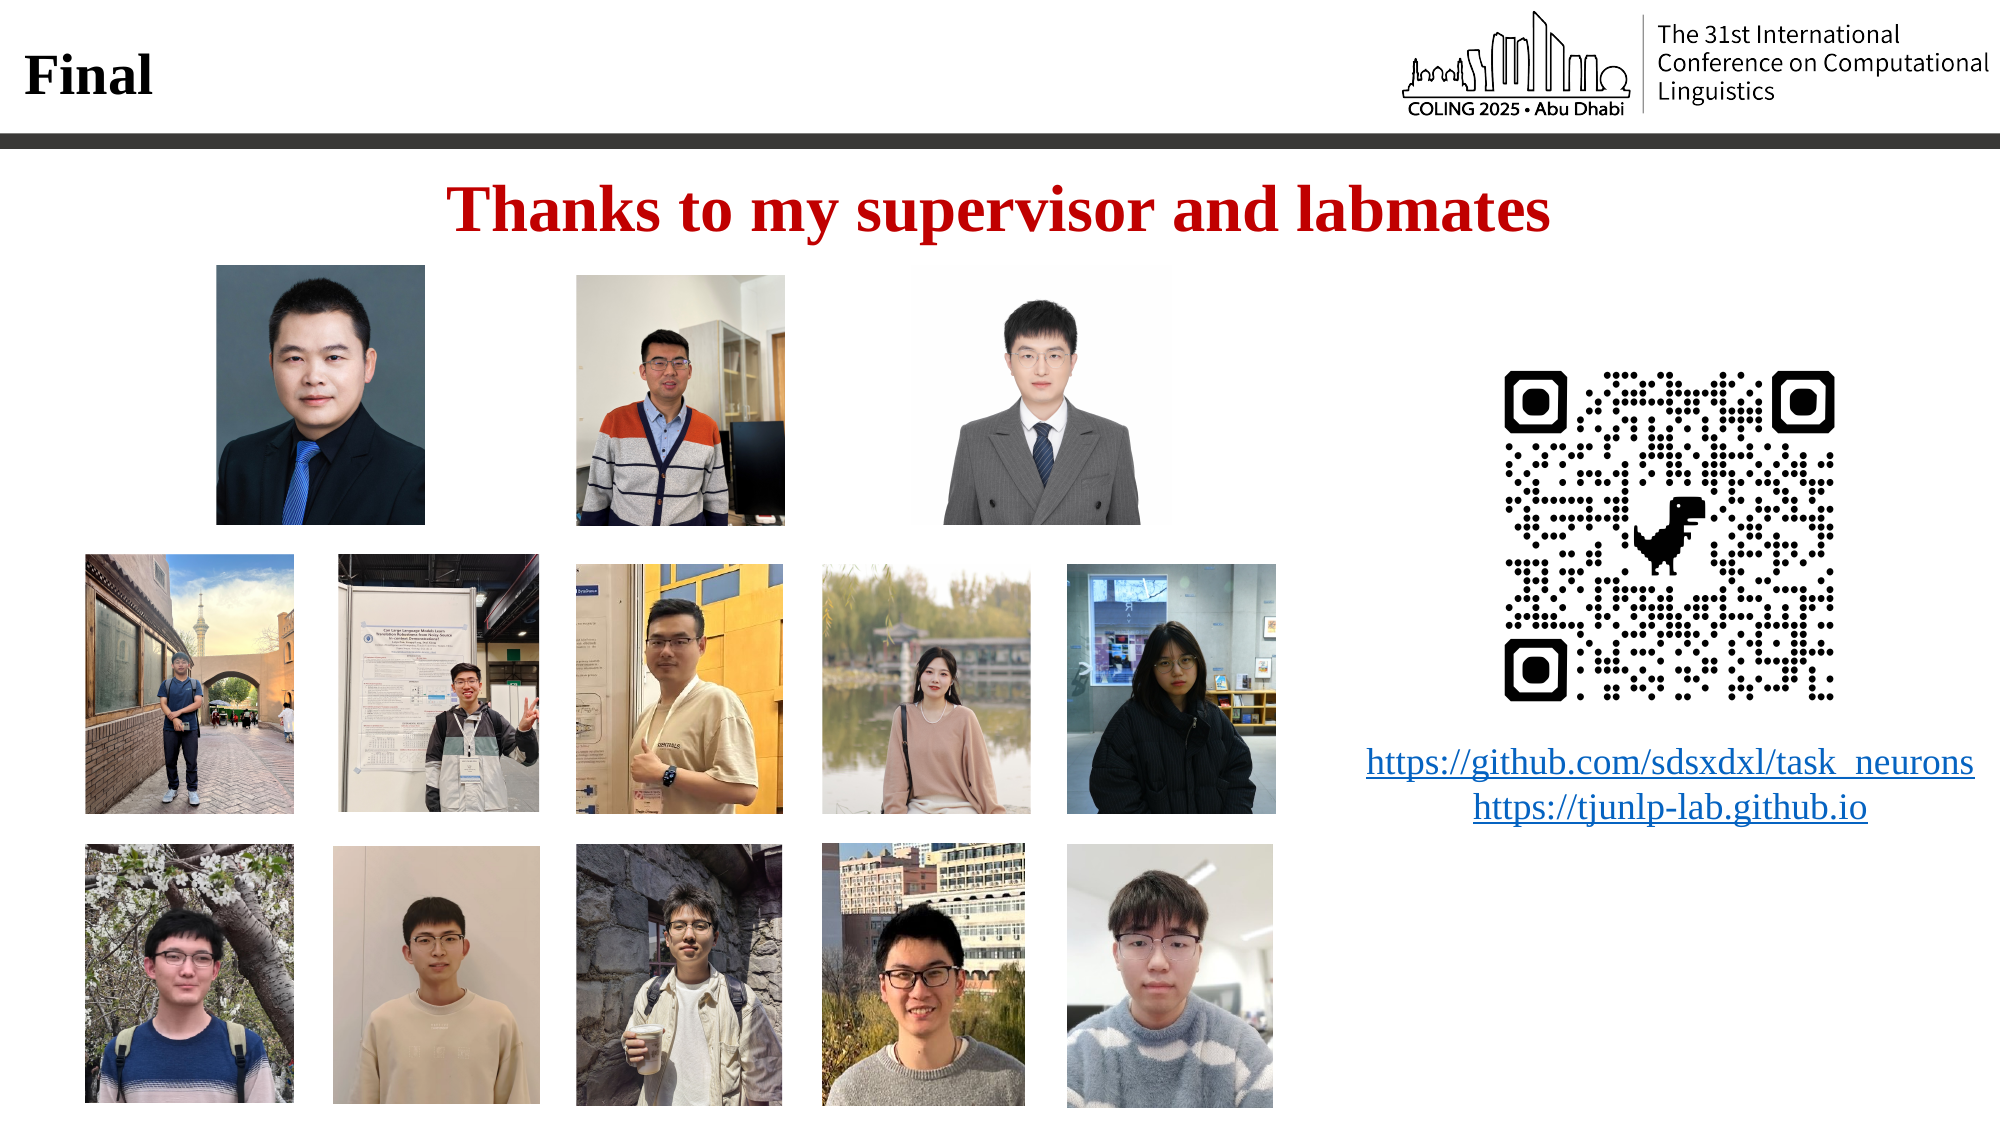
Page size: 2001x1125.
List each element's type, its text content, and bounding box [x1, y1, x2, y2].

picture [576, 275, 785, 526]
picture [1469, 335, 1870, 737]
picture [338, 554, 540, 812]
text_box Thanks to my supervisor and labmates [85, 156, 1915, 252]
picture [85, 844, 294, 1103]
picture [1067, 564, 1276, 814]
picture [576, 844, 783, 1107]
picture [822, 843, 1025, 1107]
picture [911, 265, 1172, 525]
picture [216, 265, 425, 525]
picture [333, 846, 540, 1104]
text_box [0, 132, 2000, 150]
picture [822, 564, 1031, 814]
text_box https://github.com/sdsxdxl/task_neurons https://tjunlp-lab.github.io [1350, 729, 1991, 835]
picture [59, 555, 320, 814]
picture [1067, 844, 1273, 1108]
picture [1390, 1, 2000, 125]
picture [576, 564, 783, 814]
text_box Final [9, 28, 1369, 114]
